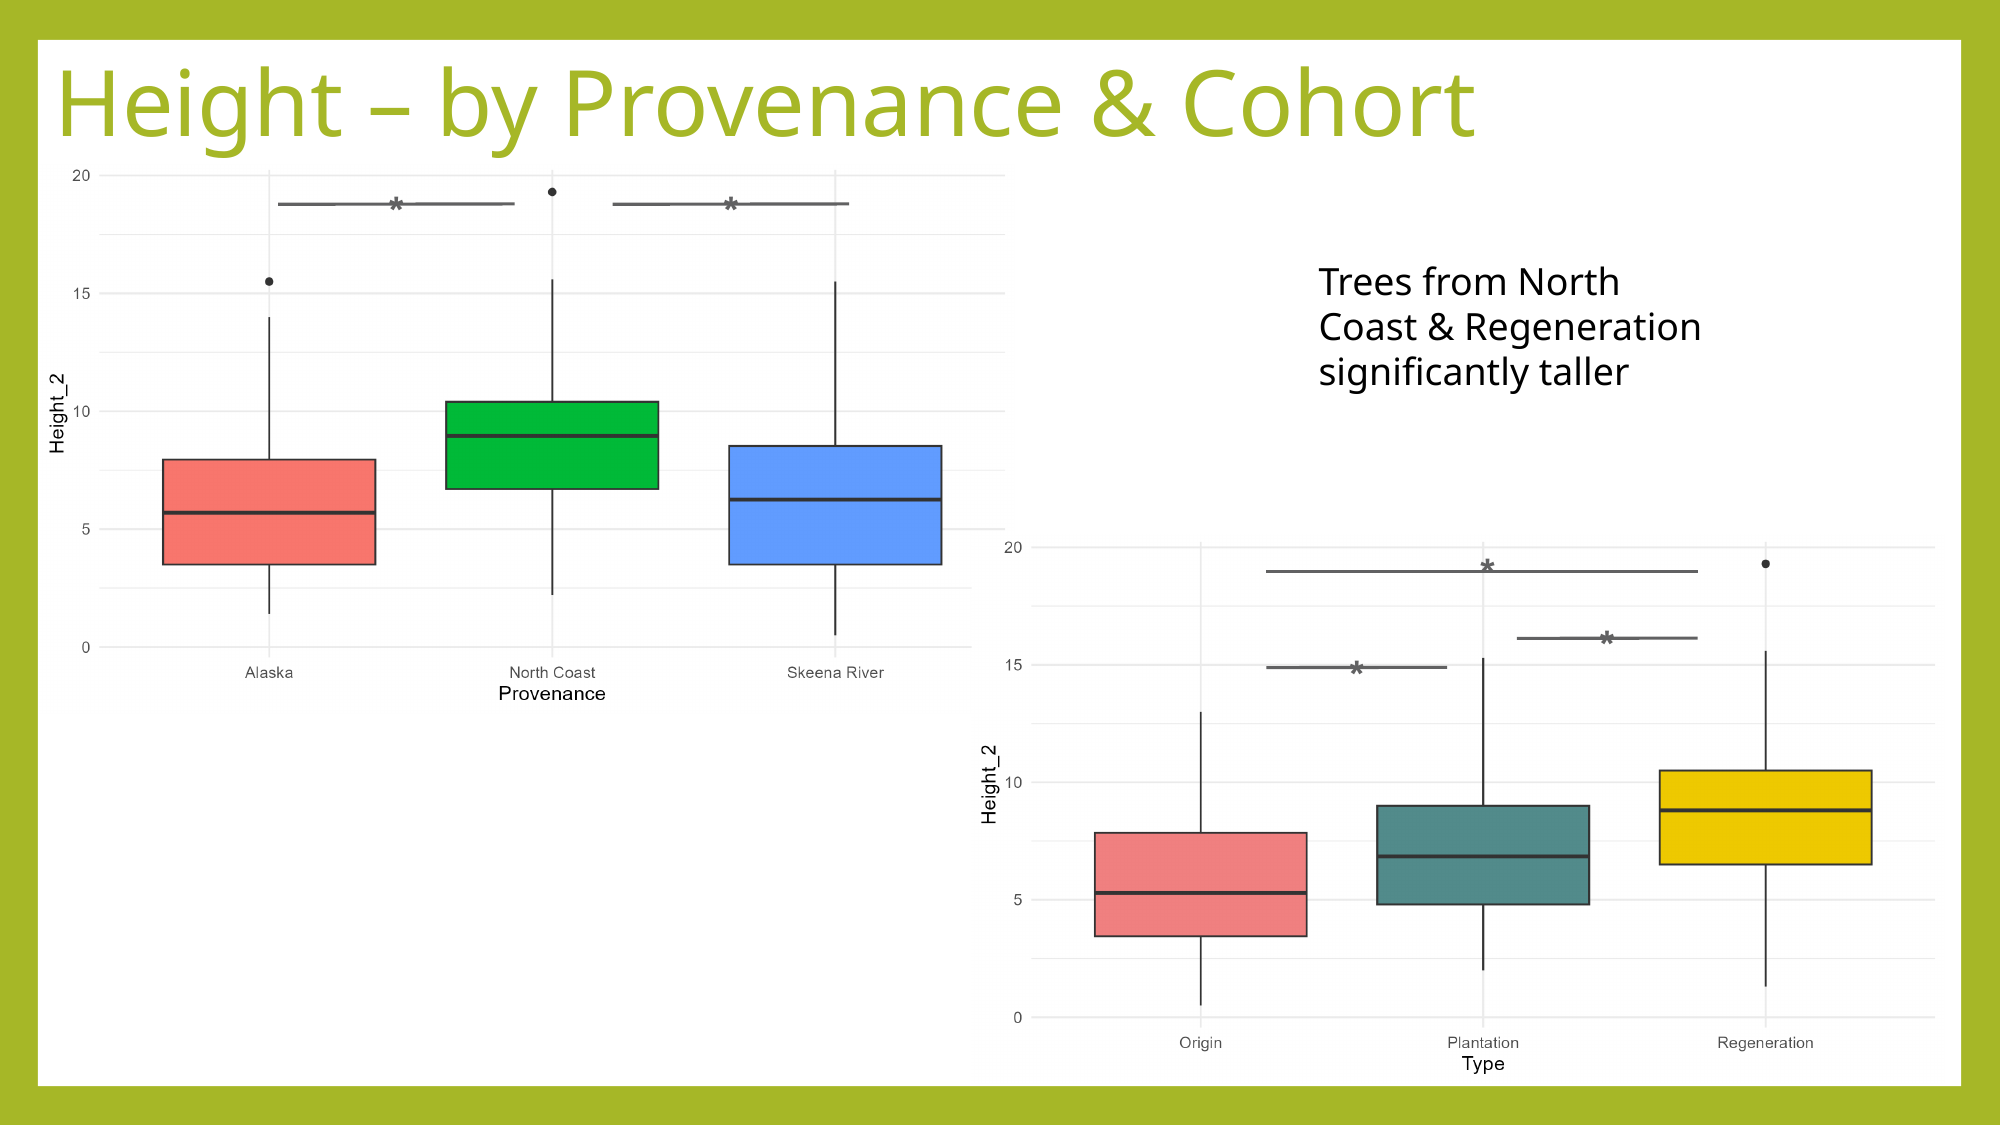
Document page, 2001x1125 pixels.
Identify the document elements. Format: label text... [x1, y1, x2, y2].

title Height – by Provenance & Cohort [39, 35, 1660, 178]
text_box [1266, 539, 1698, 679]
text_box Trees from North Coast & Regeneration significantly taller [1303, 250, 1721, 401]
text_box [277, 177, 850, 215]
picture [971, 533, 1945, 1085]
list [38, 163, 1016, 715]
